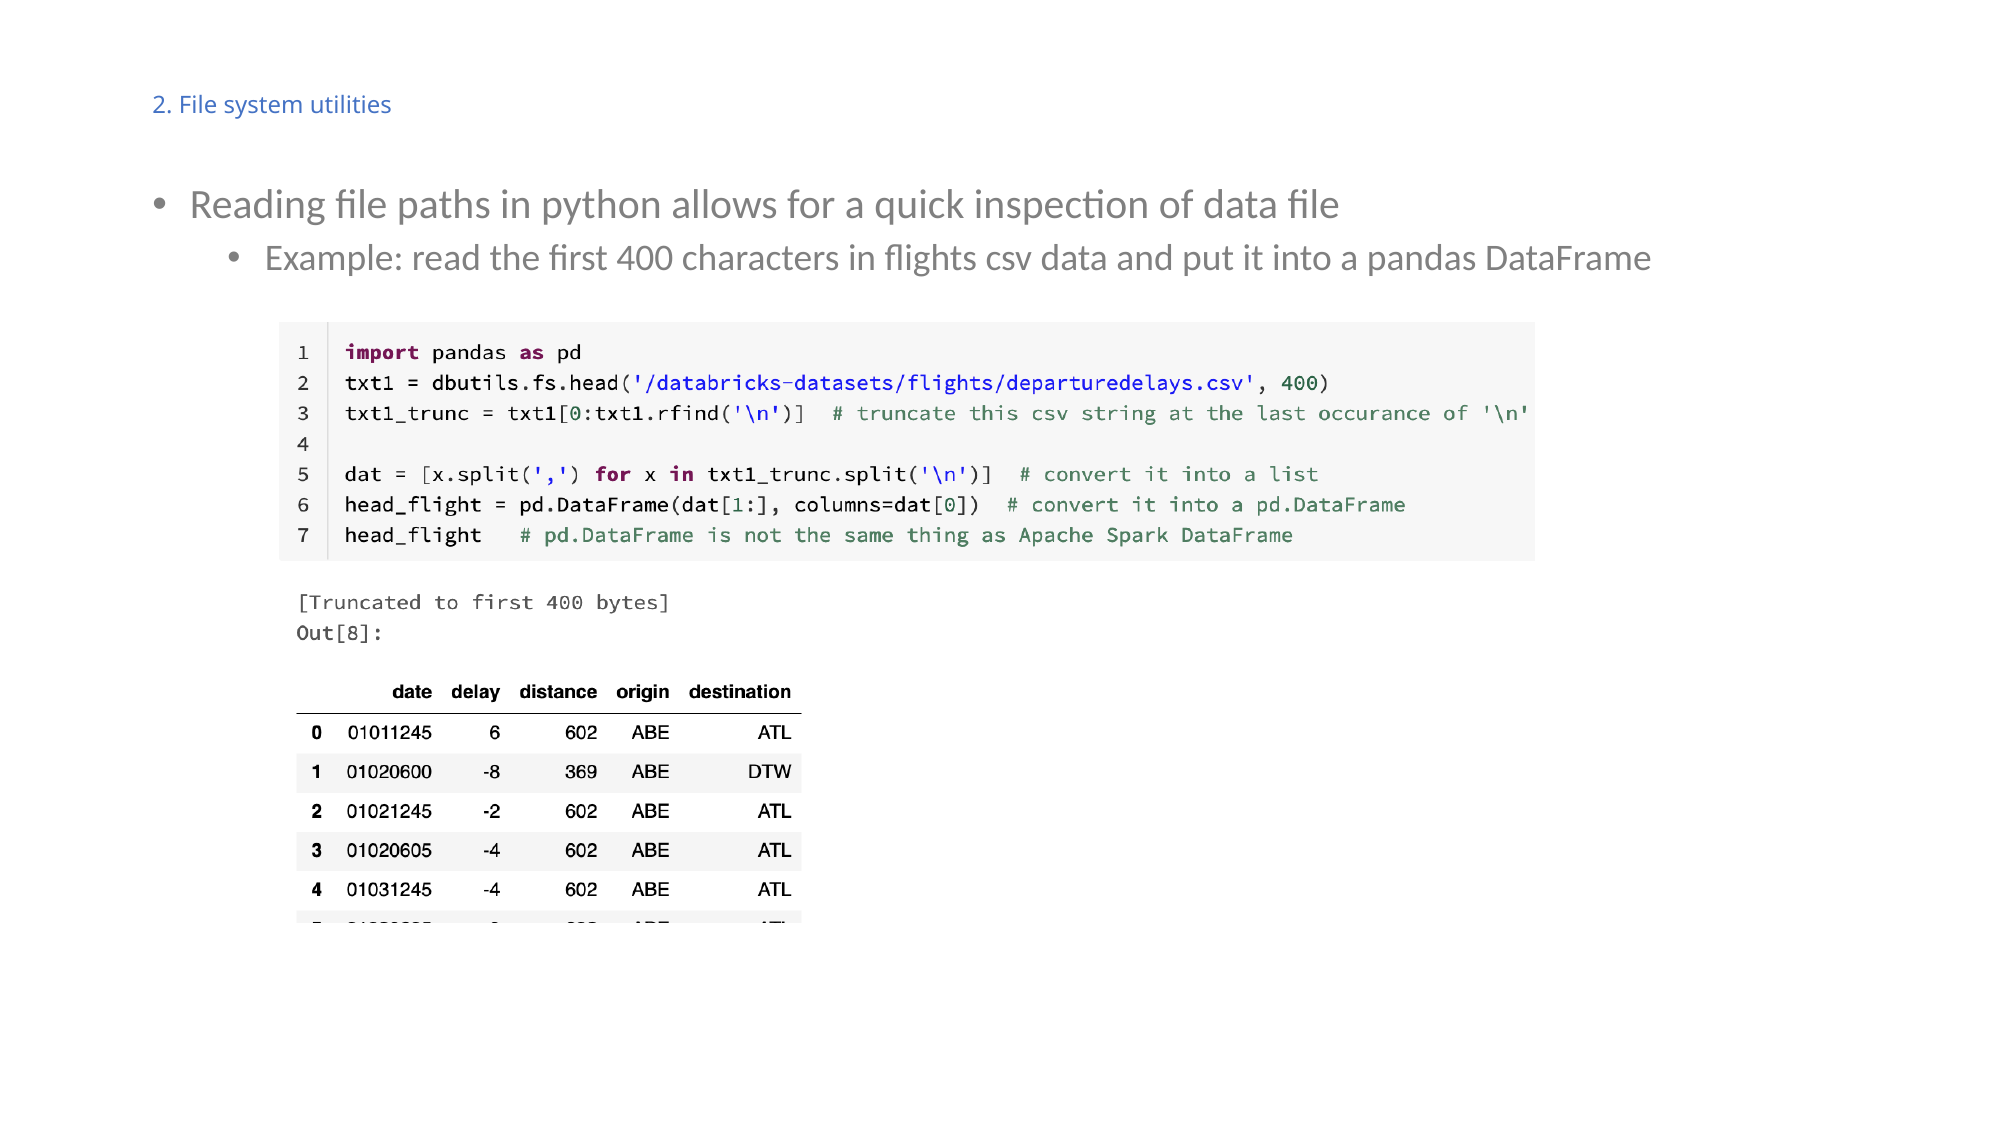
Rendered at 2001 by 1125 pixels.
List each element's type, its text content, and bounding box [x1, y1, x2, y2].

list Reading file paths in python allows for a quick inspection of data file Example: read the first 400 characters in flights csv data and put it into a pandas DataFrame [137, 175, 1863, 581]
picture [272, 322, 1535, 923]
text_box 2. File system utilities [137, 85, 1656, 127]
